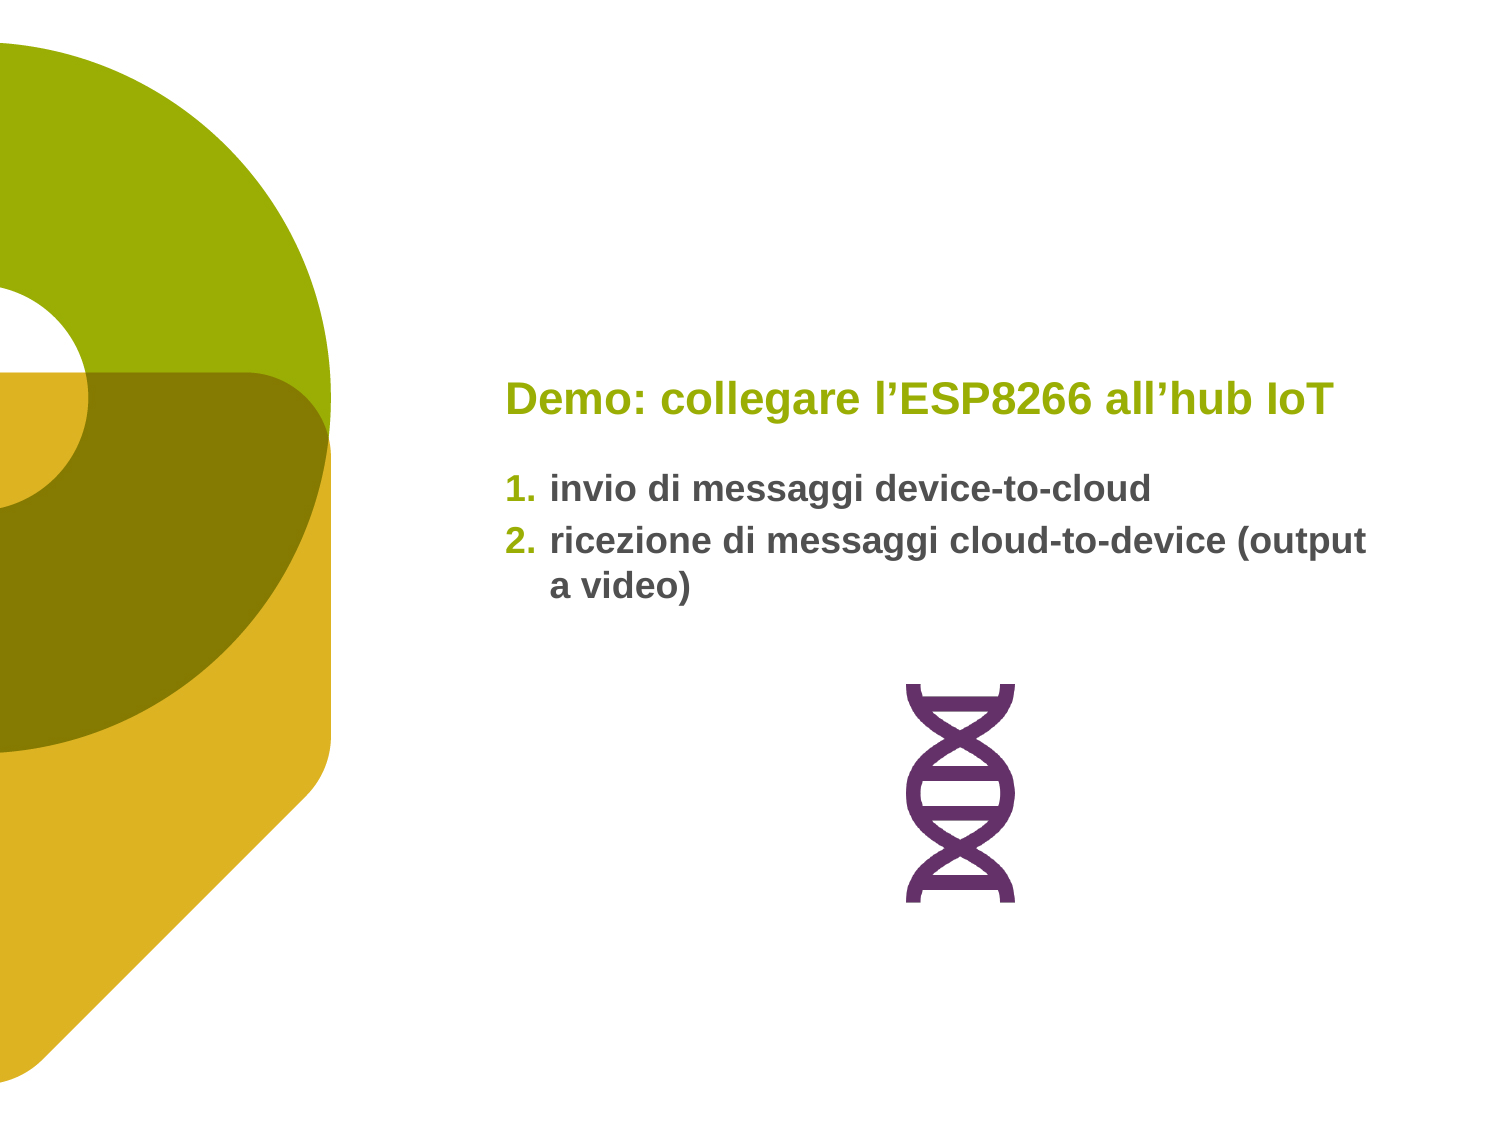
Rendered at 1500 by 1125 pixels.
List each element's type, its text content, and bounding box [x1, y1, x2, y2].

picture [840, 673, 1079, 913]
picture [0, 1, 337, 1125]
list invio di messaggi device-to-cloud ricezione di messaggi cloud-to-device (output a video) [490, 456, 1412, 620]
title Demo: collegare l’ESP8266 all’hub IoT [490, 361, 1412, 454]
